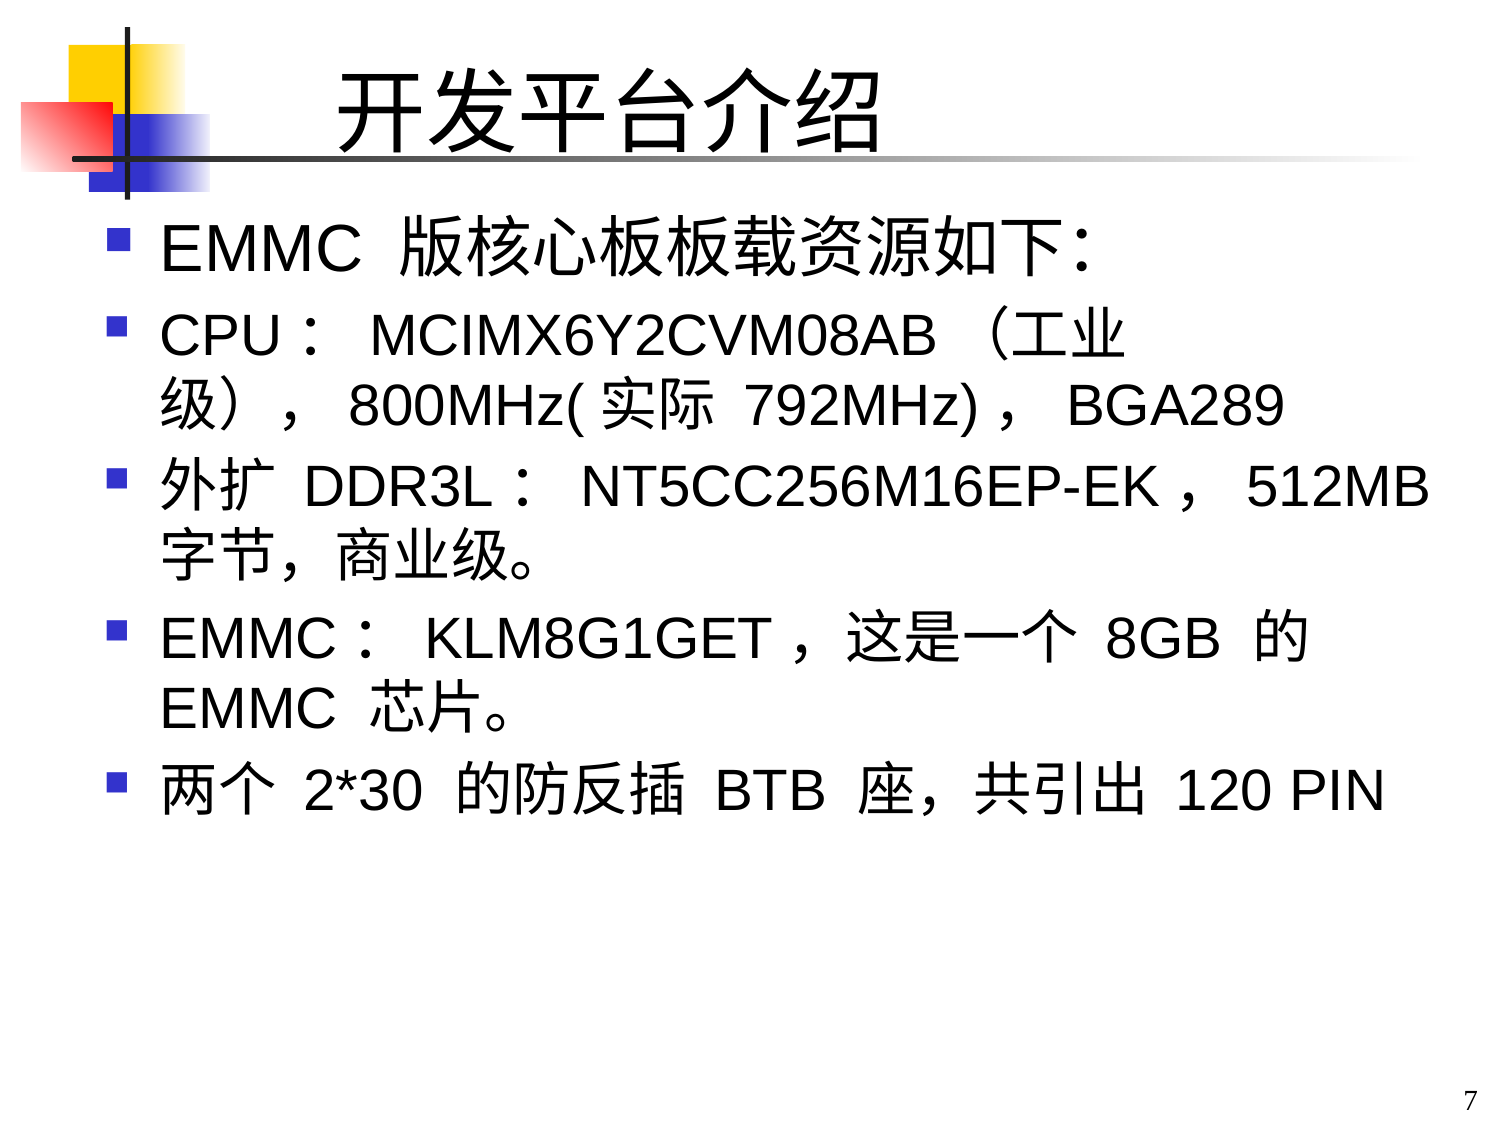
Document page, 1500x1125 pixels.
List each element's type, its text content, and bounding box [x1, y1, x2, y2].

list EMMC 版核心板板载资源如下： CPU：MCIMX6Y2CVM08AB（工业级），800MHz(实际 792MHz)，BGA289 外扩 DDR3L：NT5CC256M16EP-EK，512MB 字节，商业级。 EMMC：KLM8G1GET，这是一个 8GB 的 EMMC 芯片。 两个 2*30 的防反插 BTB 座，共引出 120 PIN [88, 197, 1470, 1007]
title 开发平台介绍 [188, 16, 1032, 172]
